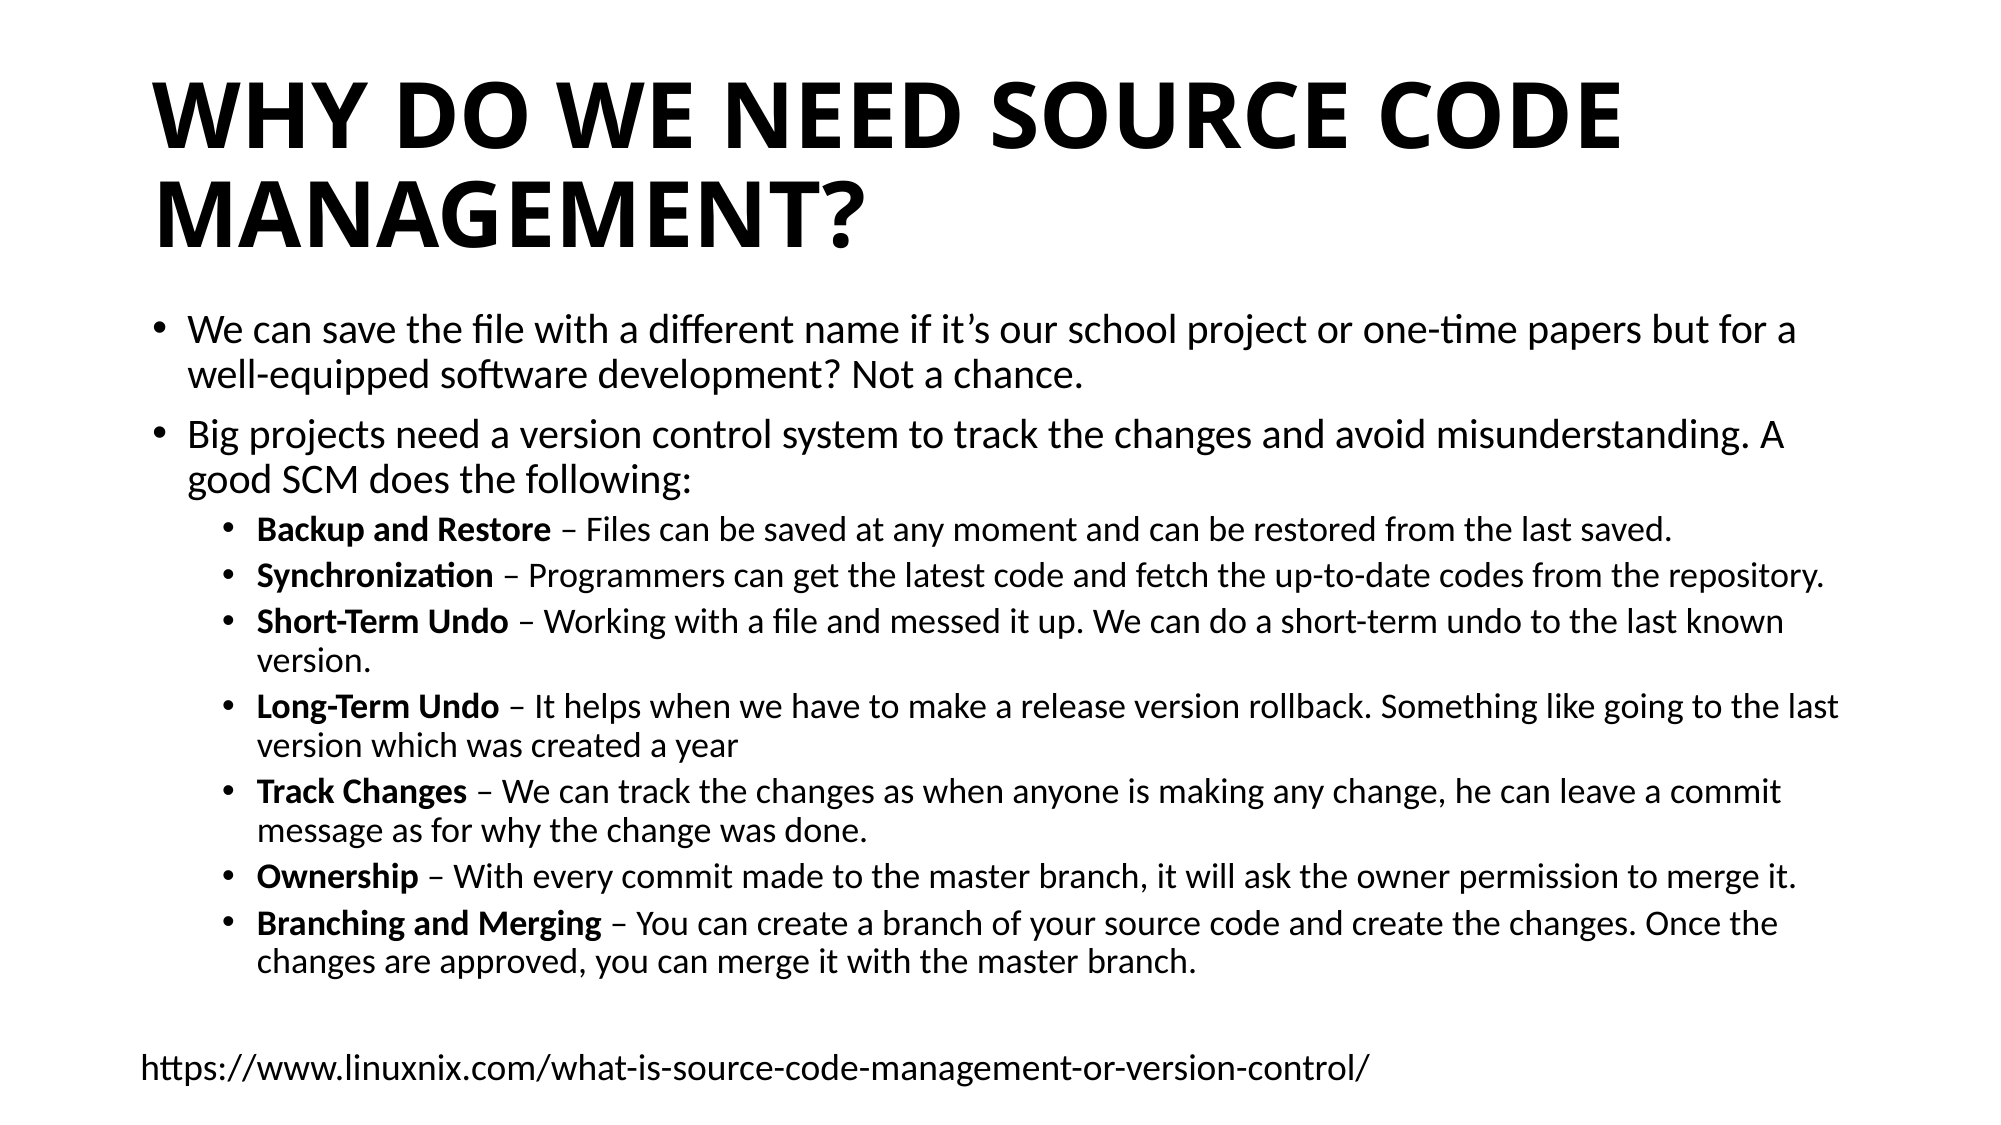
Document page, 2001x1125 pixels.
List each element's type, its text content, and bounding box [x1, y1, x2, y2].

list We can save the file with a different name if it’s our school project or one-time papers but for a well-equipped software development? Not a chance. Big projects need a version control system to track the changes and avoid misunderstanding. A good SCM does the following: Backup and Restore – Files can be saved at any moment and can be restored from the last saved. Synchronization – Programmers can get the latest code and fetch the up-to-date codes from the repository. Short-Term Undo – Working with a file and messed it up. We can do a short-term undo to the last known version. Long-Term Undo – It helps when we have to make a release version rollback. Something like going to the last version which was created a year Track Changes – We can track the changes as when anyone is making any change, he can leave a commit message as for why the change was done. Ownership – With every commit made to the master branch, it will ask the owner permission to merge it. Branching and Merging – You can create a branch of your source code and create the changes. Once the changes are approved, you can merge it with the master branch. [137, 299, 1863, 1014]
text_box https://www.linuxnix.com/what-is-source-code-management-or-version-control/ [125, 1035, 1506, 1096]
title WHY DO WE NEED SOURCE CODE MANAGEMENT? [137, 59, 1863, 278]
